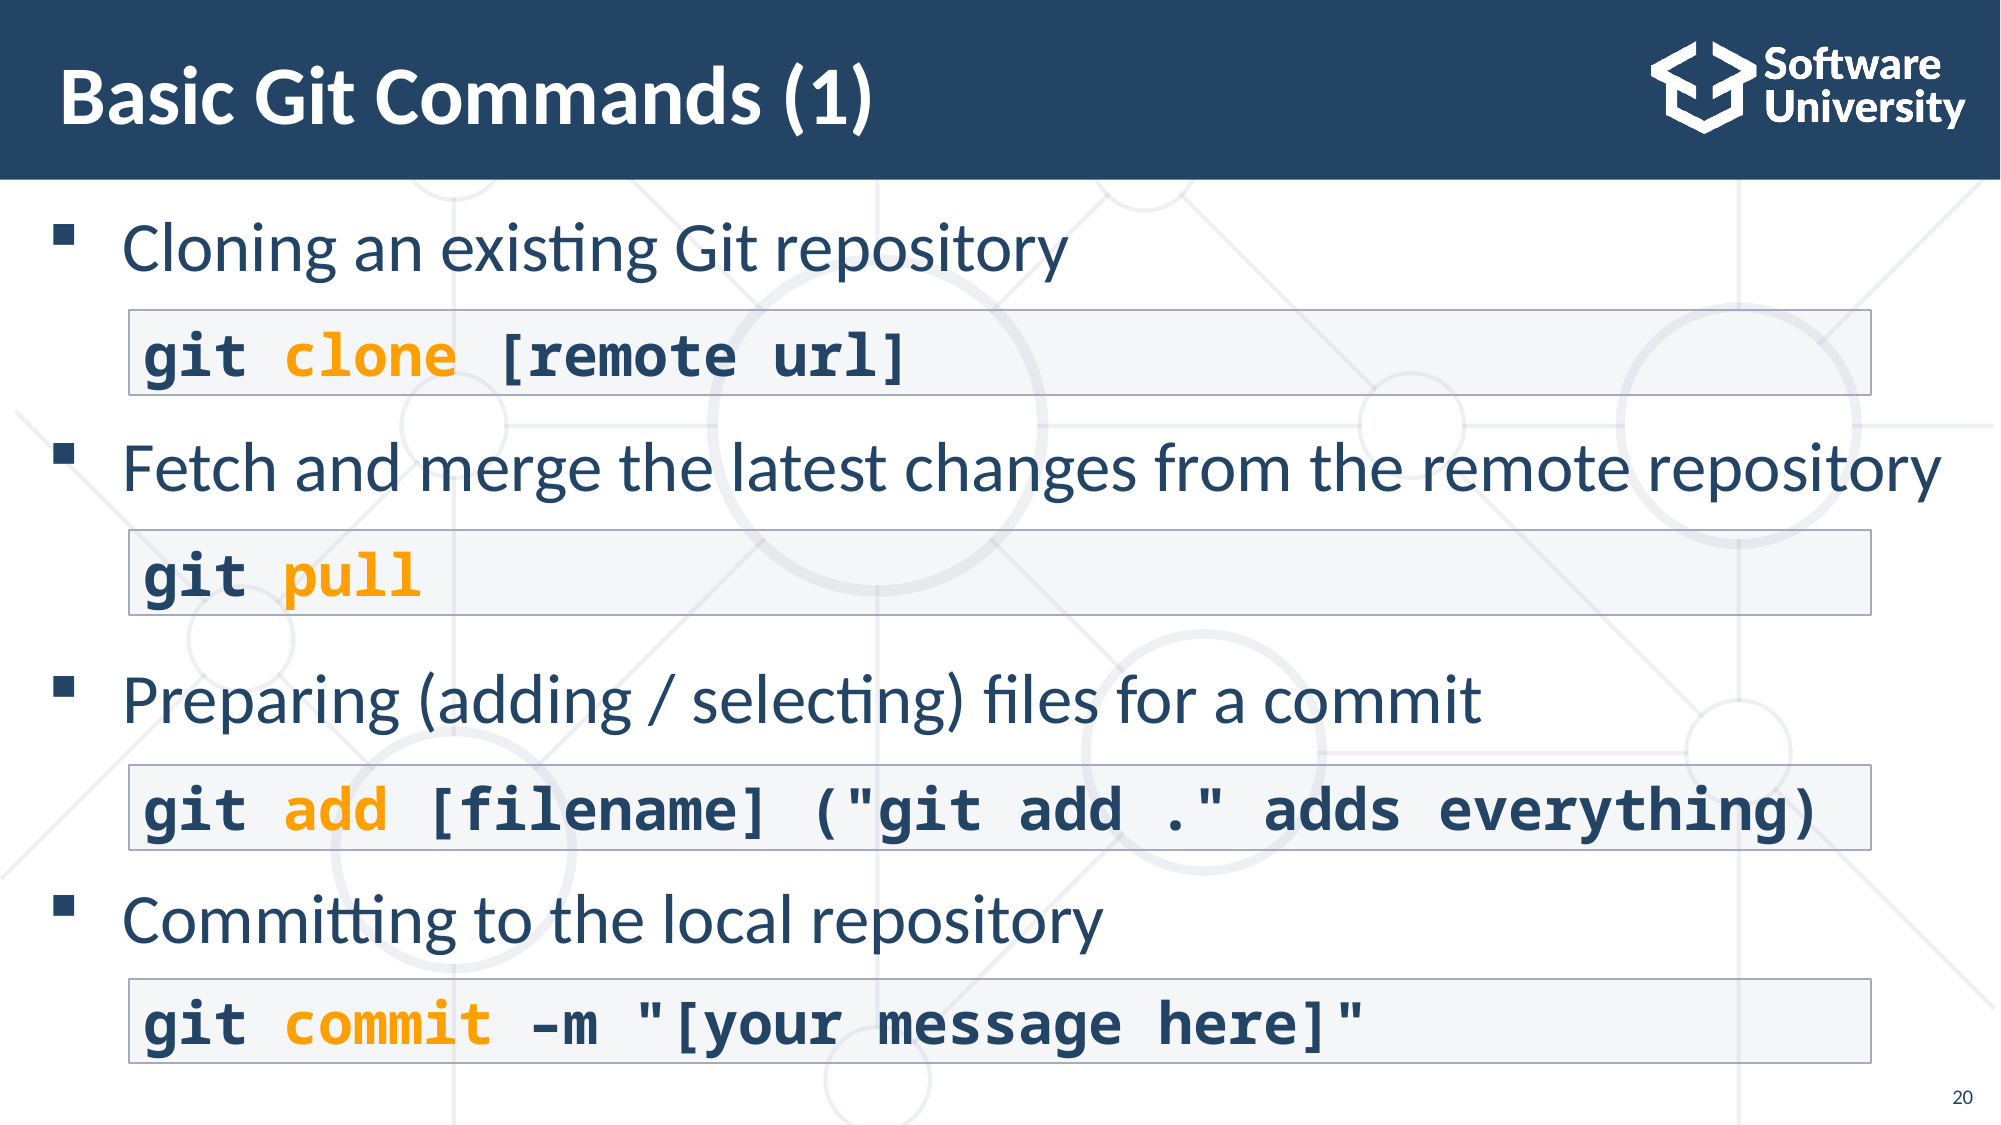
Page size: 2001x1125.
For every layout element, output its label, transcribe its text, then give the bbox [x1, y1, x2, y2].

text_box git clone [remote url] [128, 310, 1871, 395]
slide_number 20 [1927, 1067, 1989, 1117]
text_box git add [filename] ("git add ." adds everything) [128, 764, 1871, 850]
picture [1651, 41, 1966, 134]
text_box Cloning an existing Git repository Fetch and merge the latest changes from the remote repository Preparing (adding / selecting) files for a commit Committing to the local repository [32, 193, 1970, 1108]
text_box git pull [128, 530, 1871, 615]
text_box git commit –m "[your message here]" [128, 978, 1871, 1064]
text_box Basic Git Commands (1) [41, 18, 1420, 164]
